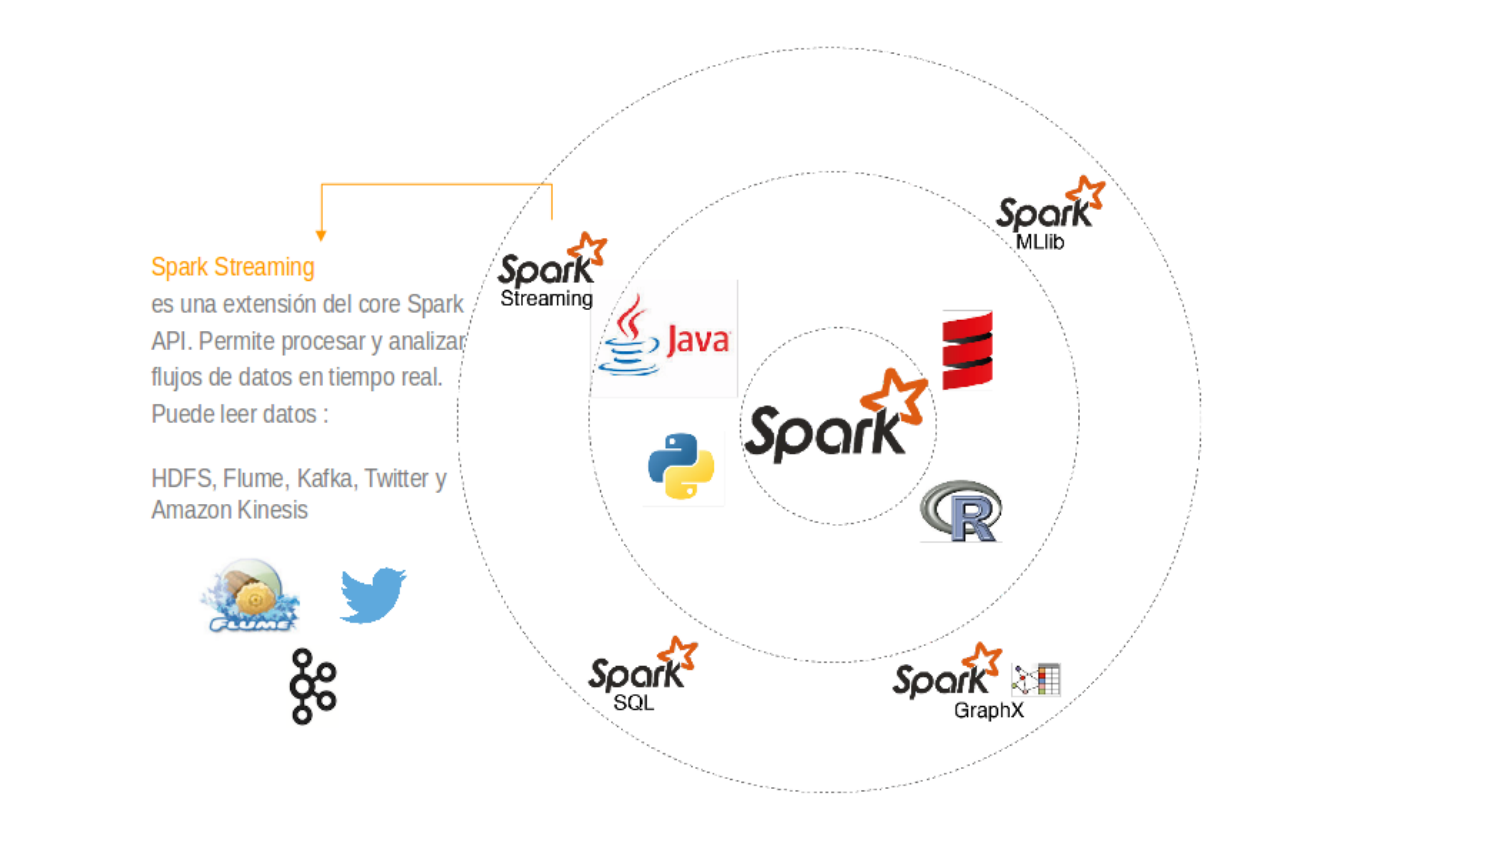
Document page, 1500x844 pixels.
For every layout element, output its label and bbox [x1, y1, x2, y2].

picture [142, 24, 1257, 819]
